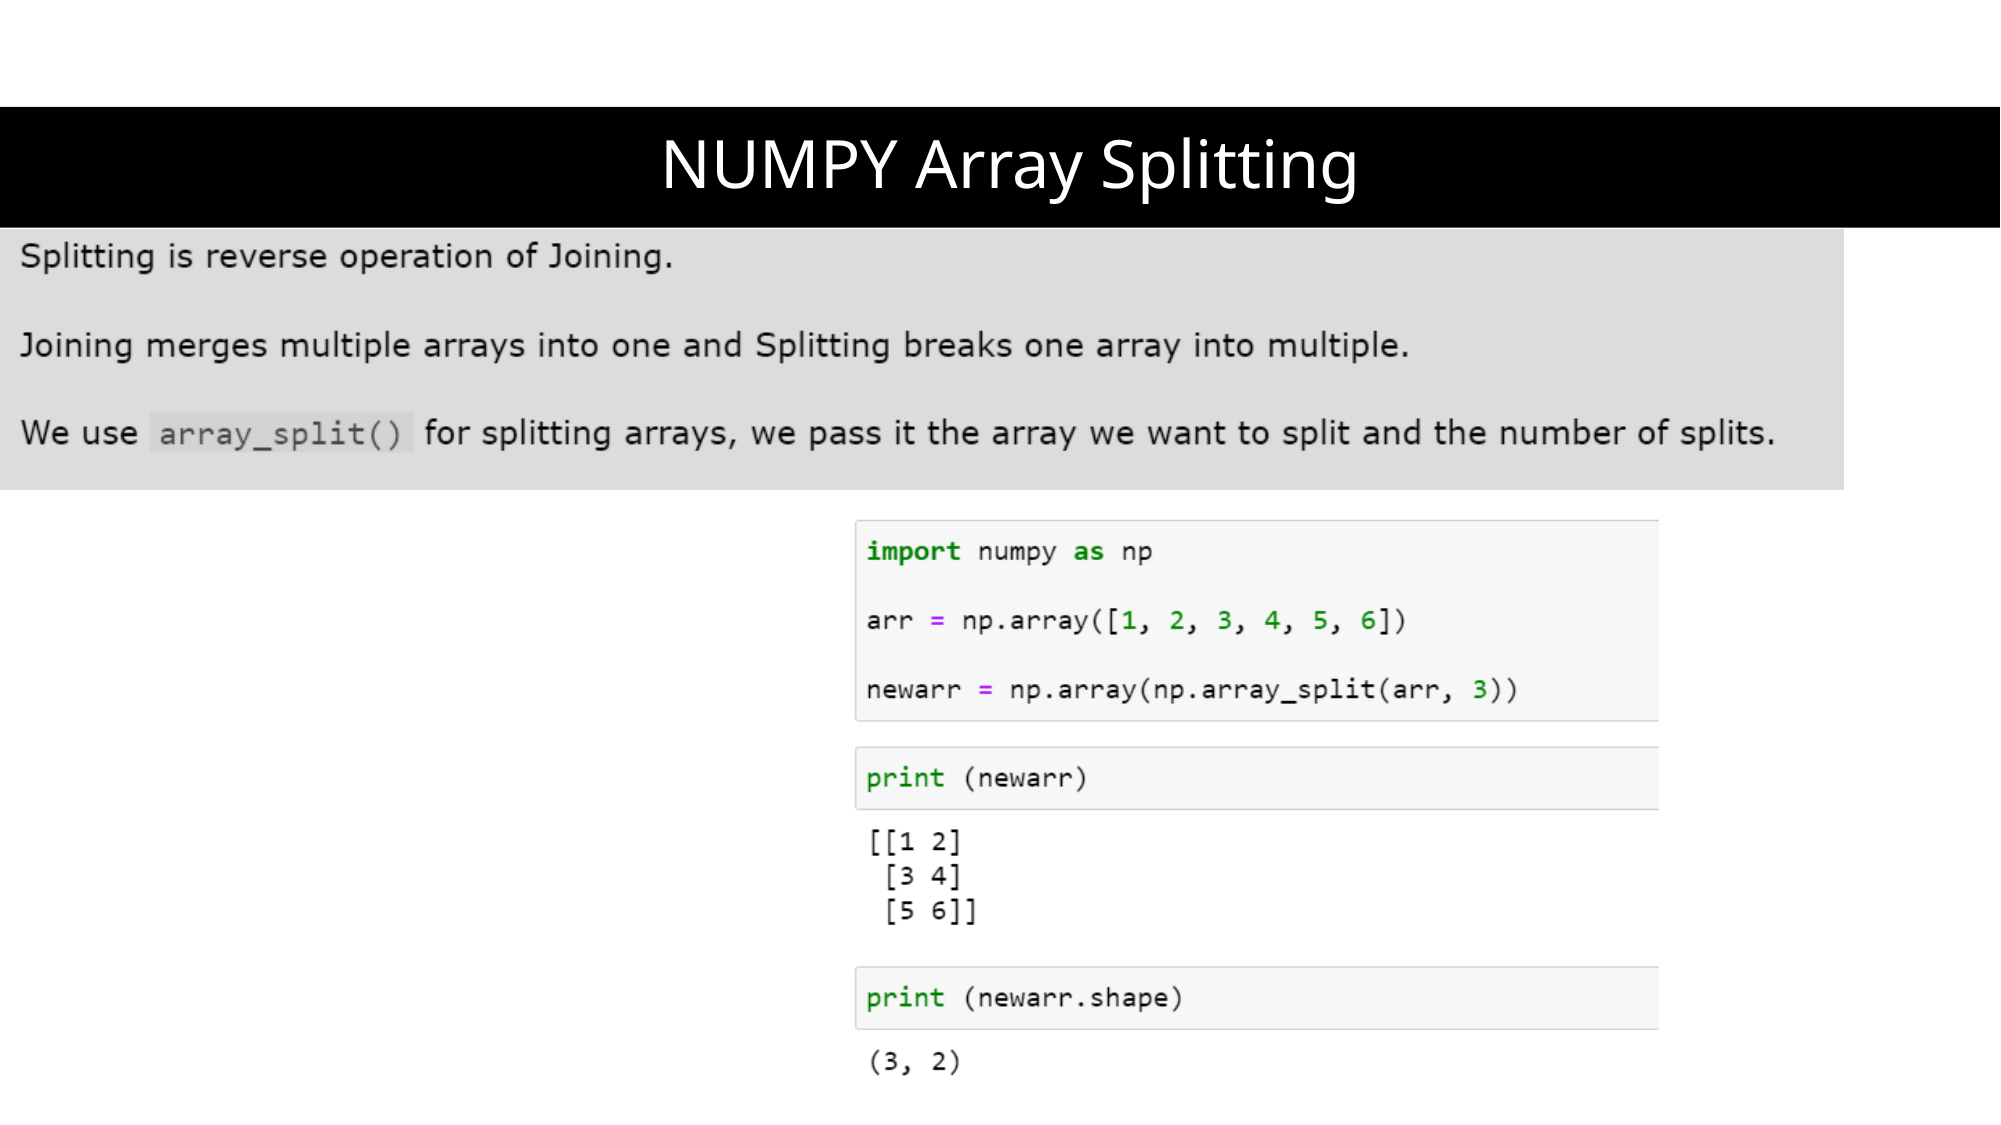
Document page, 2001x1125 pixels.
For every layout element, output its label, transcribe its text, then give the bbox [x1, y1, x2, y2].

picture [0, 229, 1844, 490]
title NUMPY Array Splitting [91, 105, 1931, 228]
picture [840, 502, 1659, 1084]
text_box [0, 106, 2000, 229]
